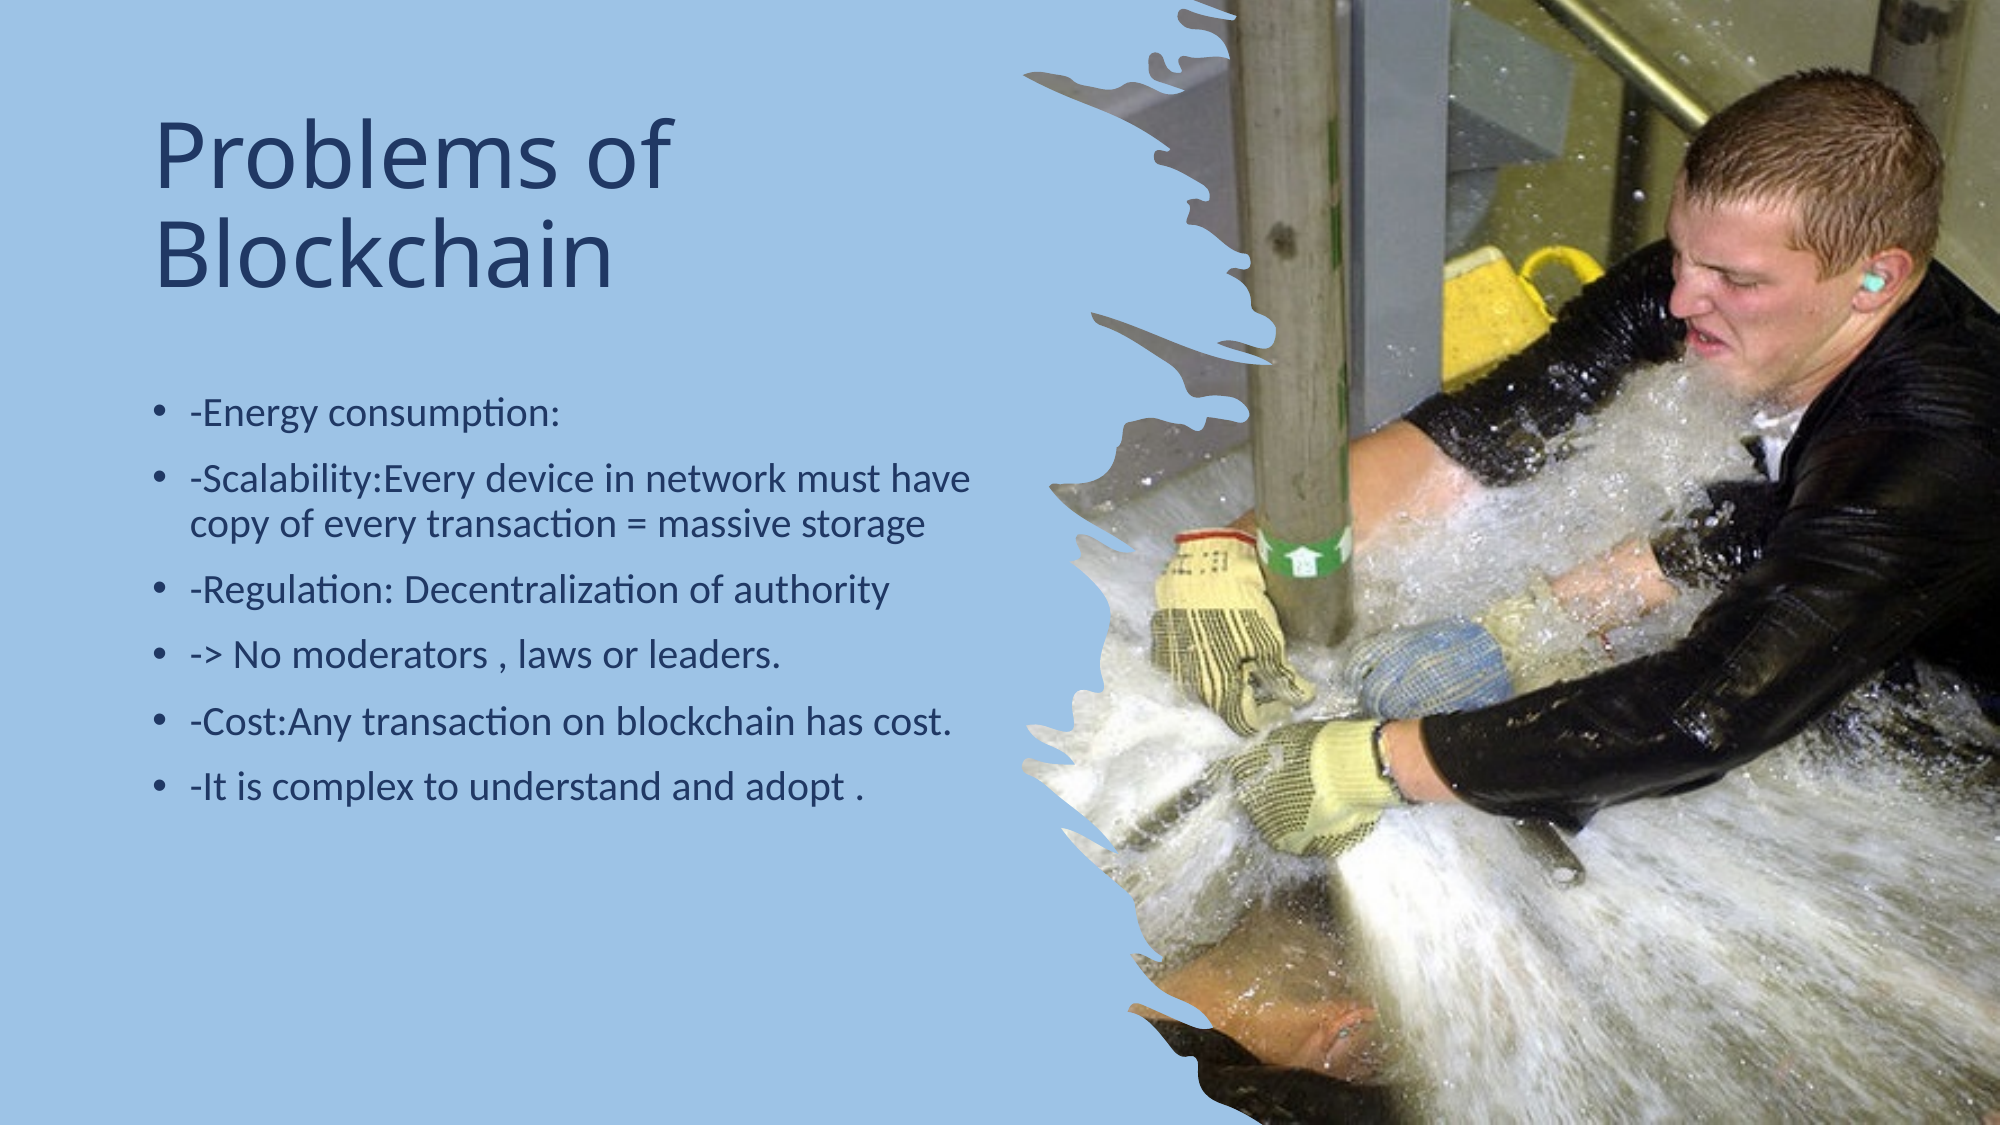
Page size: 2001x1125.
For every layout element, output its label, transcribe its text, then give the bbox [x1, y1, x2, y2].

title Problems of Blockchain [137, 59, 999, 357]
picture [1021, 0, 2000, 1125]
list -Energy consumption: -Scalability:Every device in network must have copy of every transaction = massive storage -Regulation: Decentralization of authority -> No moderators , laws or leaders. -Cost:Any transaction on blockchain has cost. -It is complex to understand and adopt . [137, 382, 1015, 1014]
